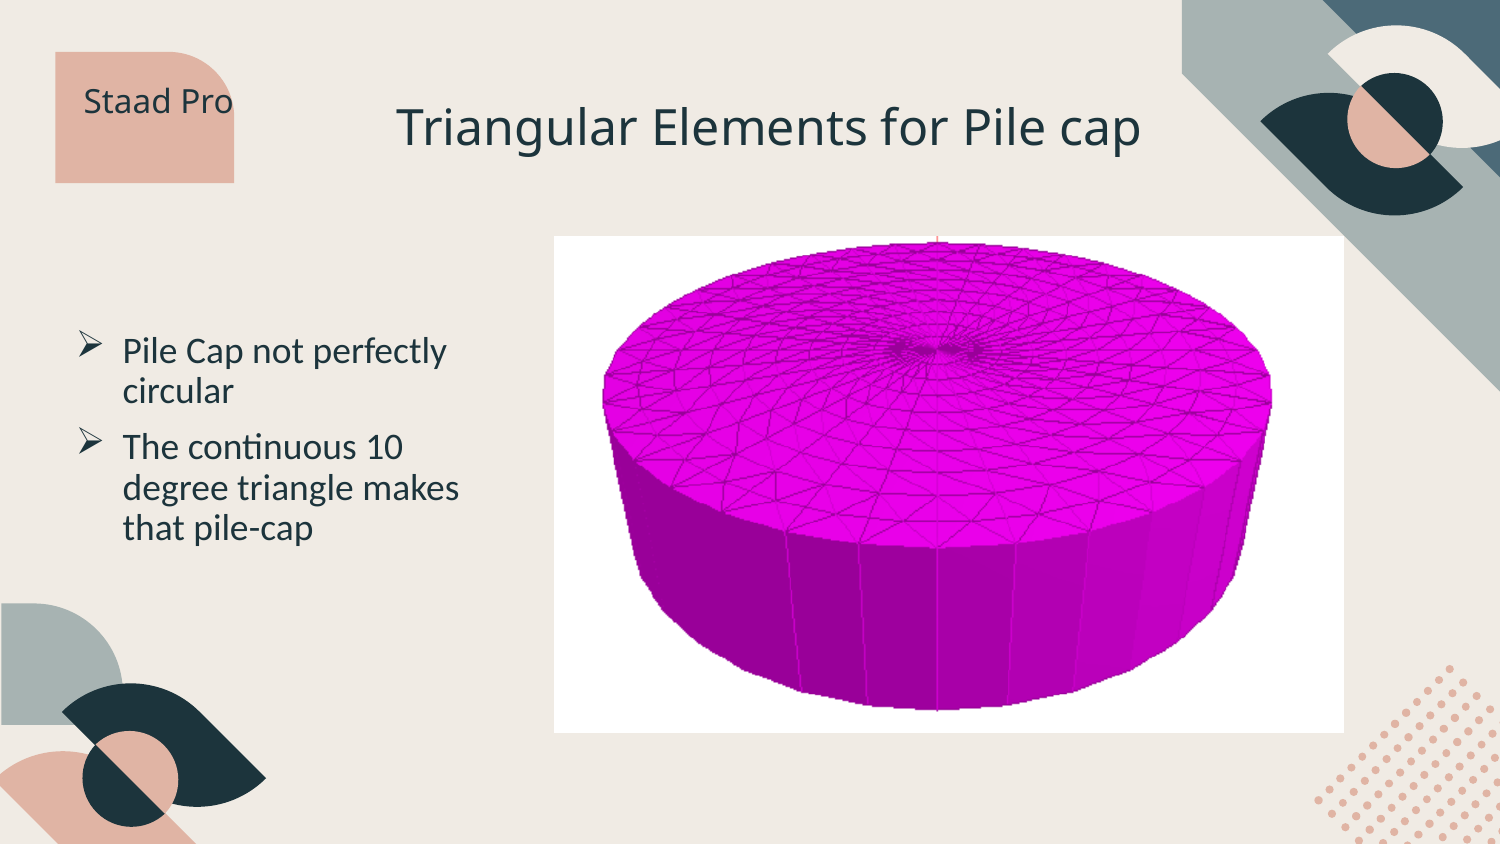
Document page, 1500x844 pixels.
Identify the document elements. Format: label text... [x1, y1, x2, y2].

title Triangular Elements for Pile cap [337, 59, 1202, 164]
text_box [53, 49, 236, 186]
picture [554, 236, 1344, 733]
text_box Pile Cap not perfectly circular The continuous 10 degree triangle makes that pile-cap [23, 271, 534, 572]
list Staad Pro [68, 76, 253, 184]
